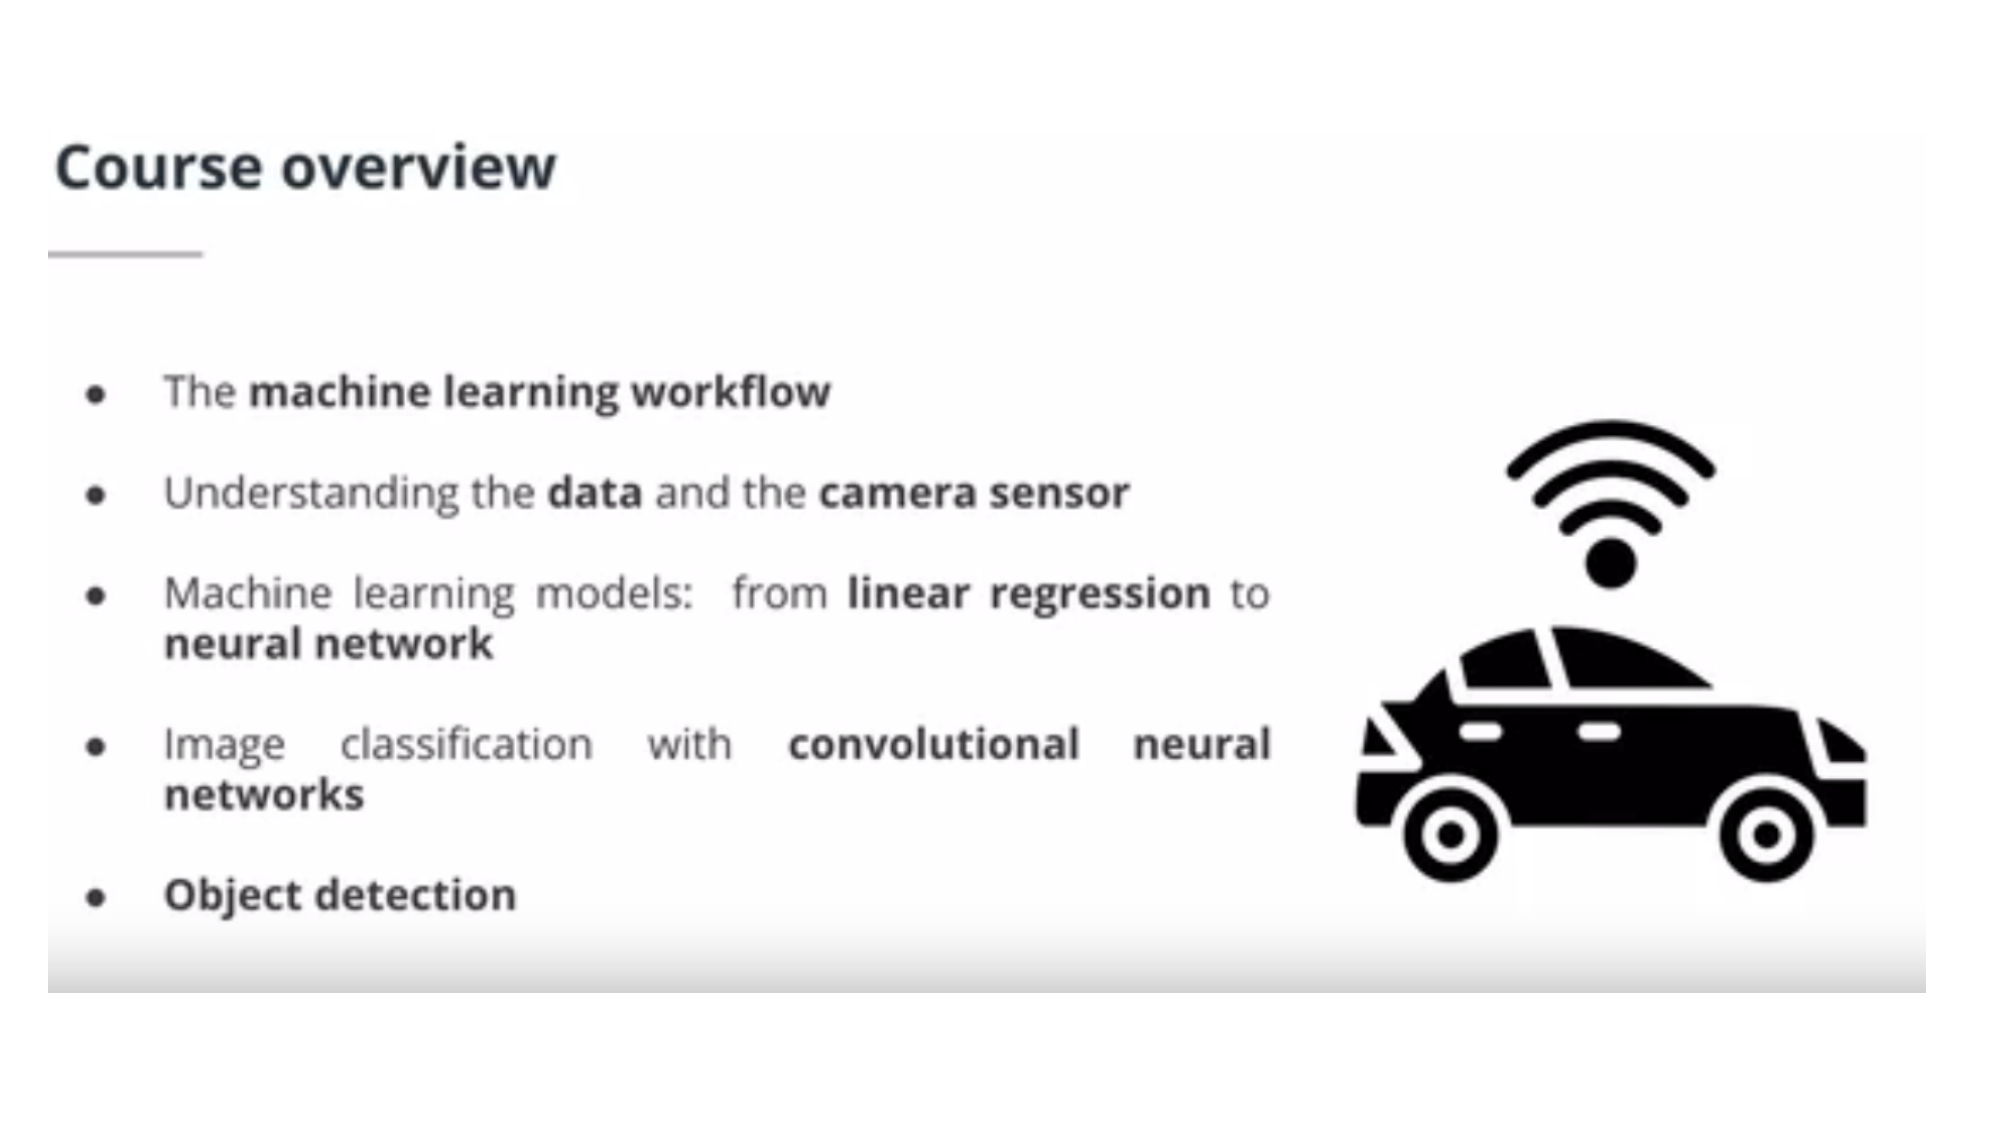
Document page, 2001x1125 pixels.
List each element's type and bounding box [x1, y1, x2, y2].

picture [48, 131, 1926, 993]
